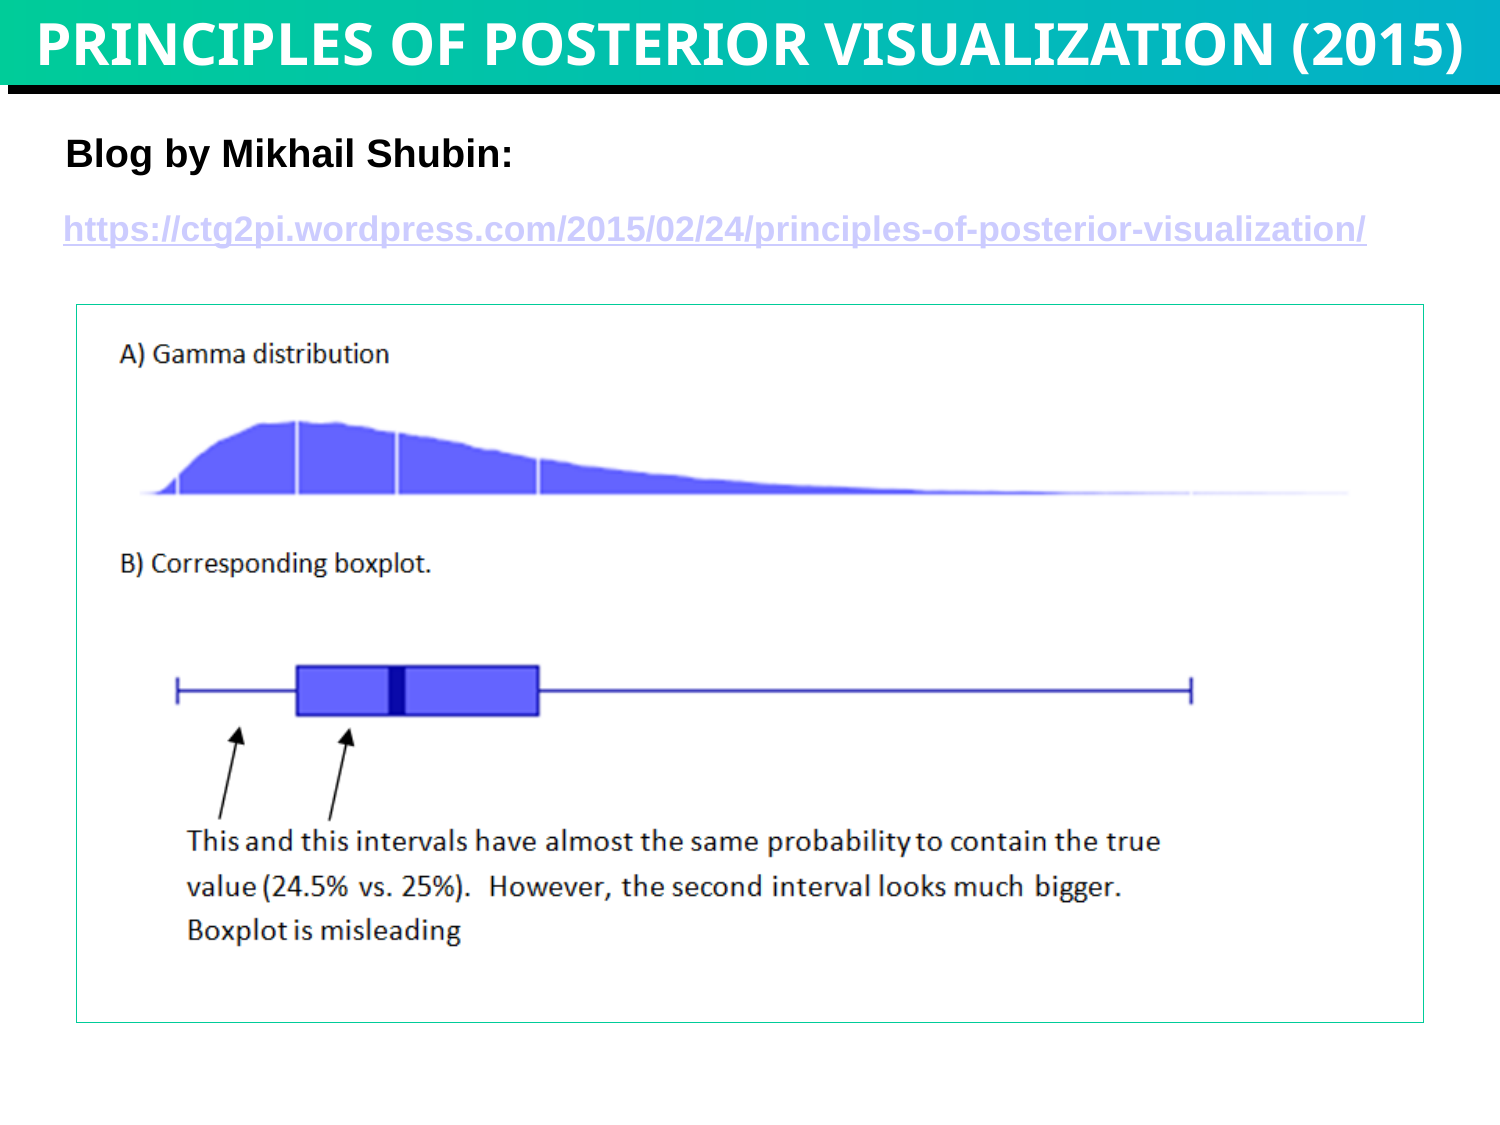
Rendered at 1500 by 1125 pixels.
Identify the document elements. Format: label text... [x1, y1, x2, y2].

text_box Blog by Mikhail Shubin: [50, 120, 530, 183]
picture [76, 303, 1424, 1024]
title PRINCIPLES OF POSTERIOR VISUALIZATION (2015) [0, 0, 1500, 86]
text_box https://ctg2pi.wordpress.com/2015/02/24/principles-of-posterior-visualization/ [48, 198, 1424, 256]
